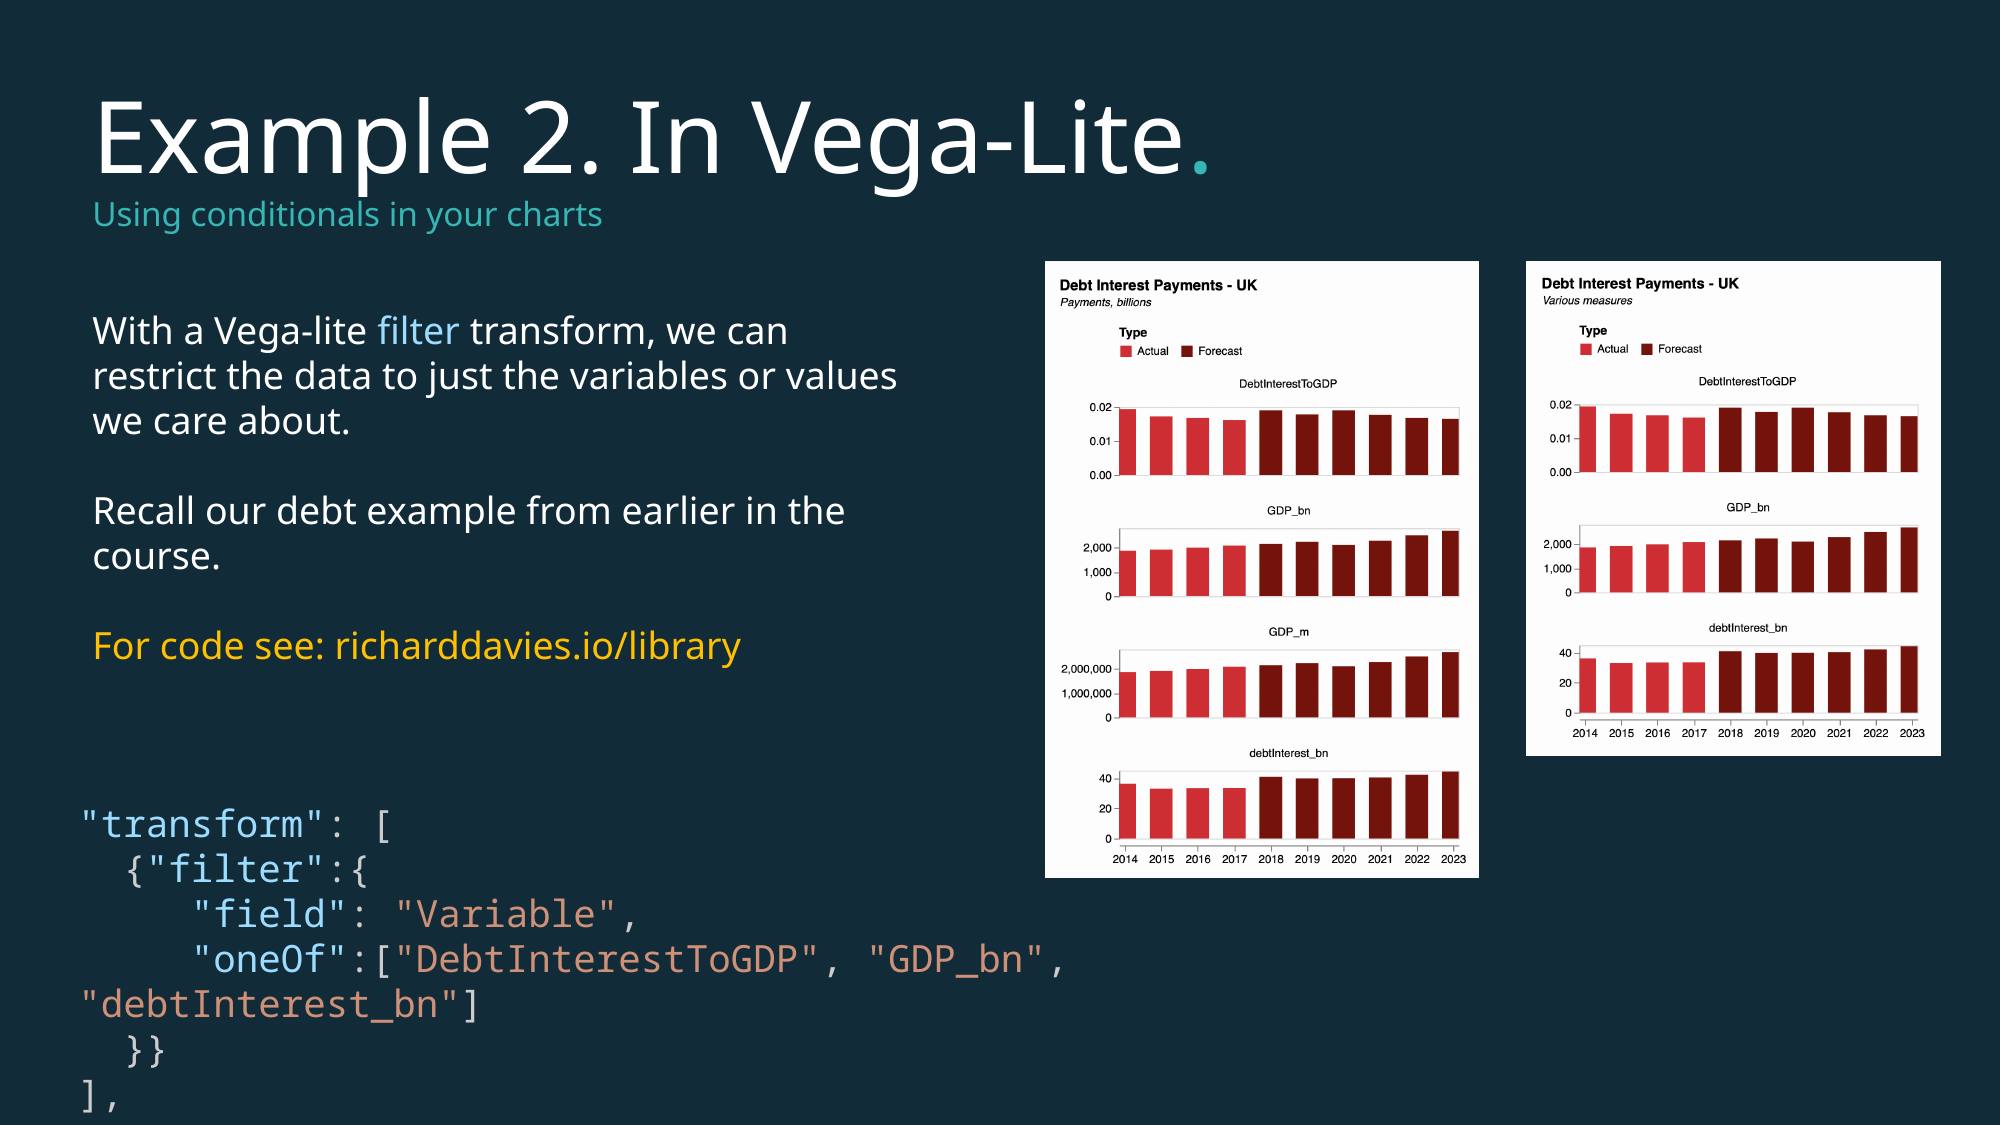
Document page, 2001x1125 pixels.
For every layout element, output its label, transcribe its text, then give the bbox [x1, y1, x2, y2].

picture [1045, 261, 1480, 878]
picture [1526, 261, 1941, 756]
text_box Example 2. In Vega-Lite. Using conditionals in your charts [77, 66, 1401, 209]
text_box "transform": [ {"filter":{ "field": "Variable", "oneOf":["DebtInterestToGDP", "GDP_bn", "debtInterest_bn"] }} ], [63, 792, 1456, 1122]
text_box With a Vega-lite filter transform, we can restrict the data to just the variables or values we care about. Recall our debt example from earlier in the course. For code see: richarddavies.io/library [77, 299, 921, 675]
